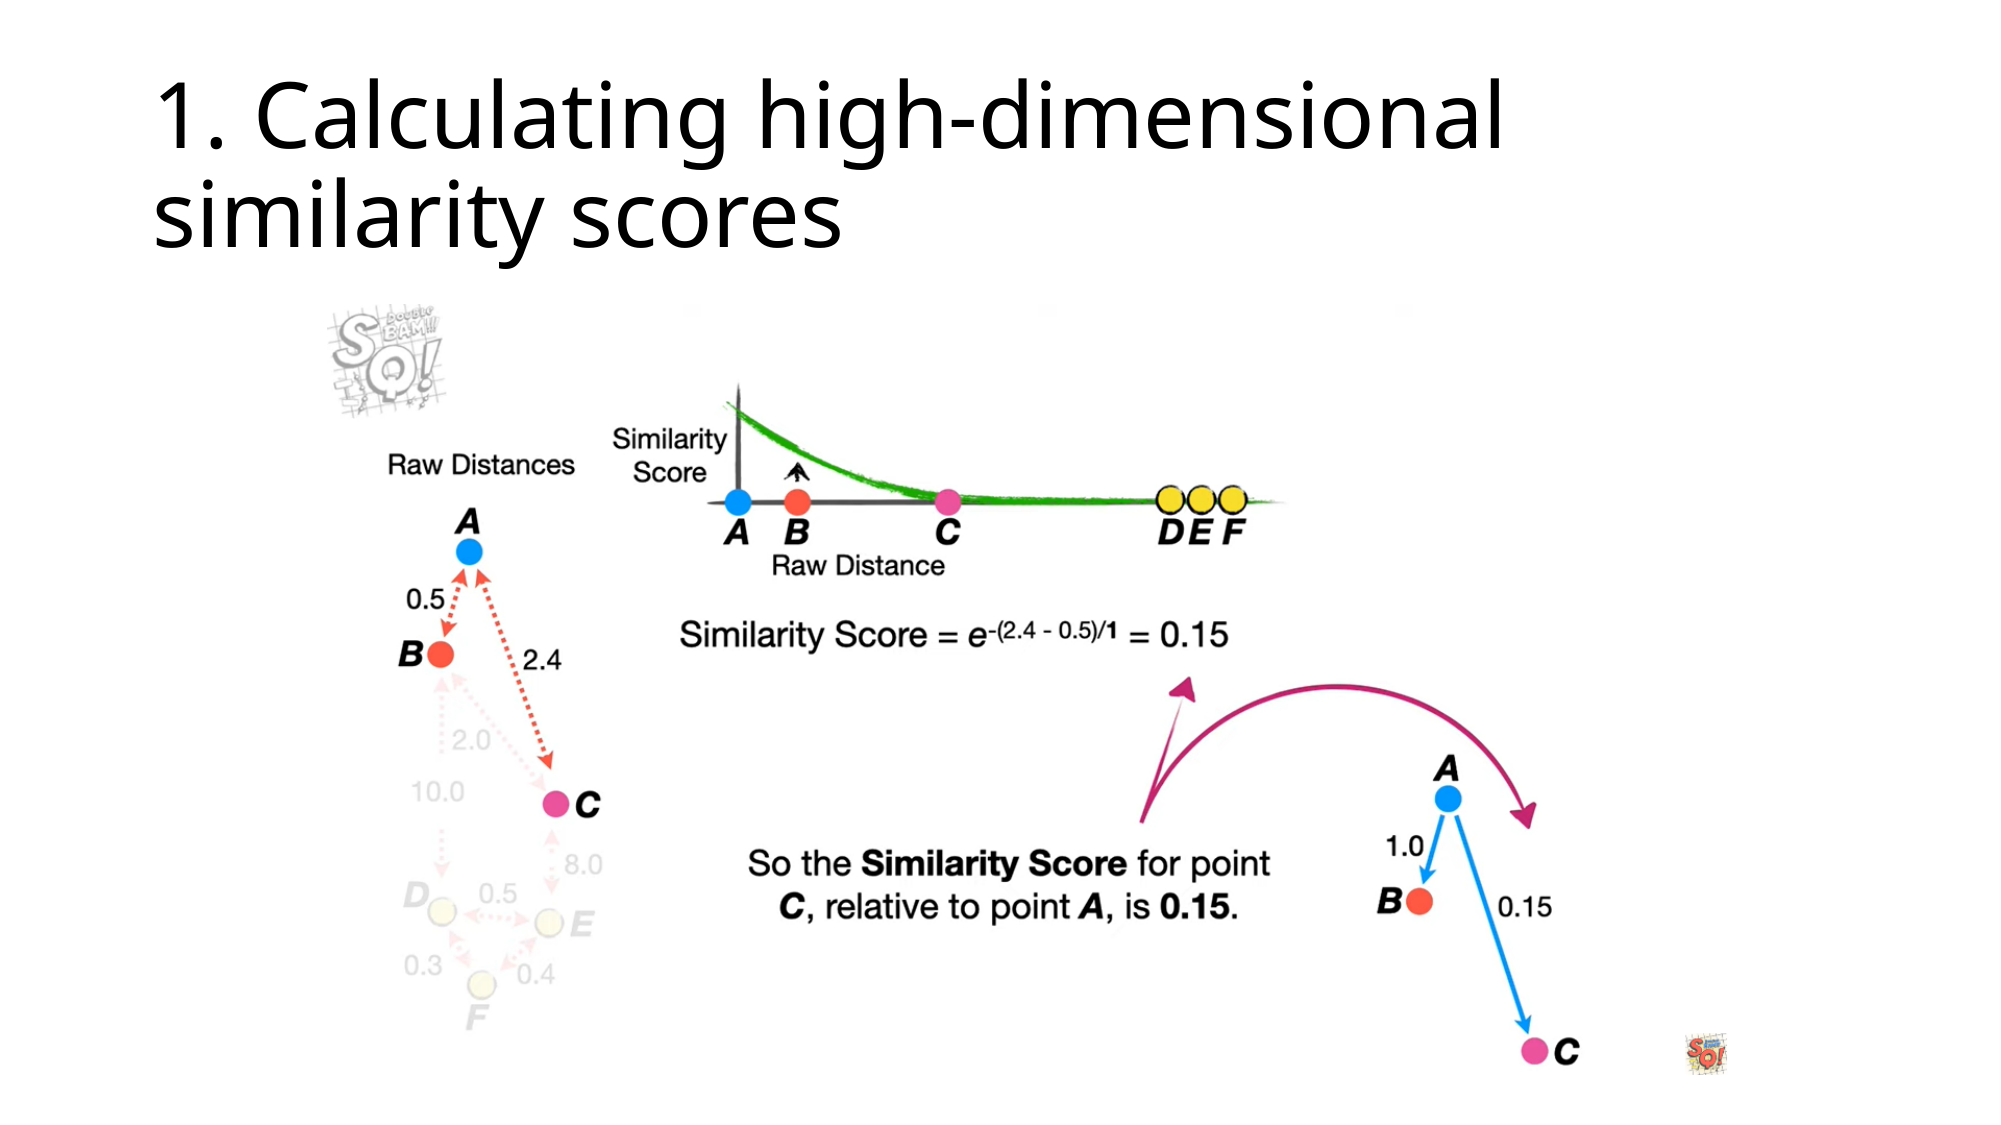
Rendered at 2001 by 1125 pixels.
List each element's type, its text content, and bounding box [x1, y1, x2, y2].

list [327, 304, 1751, 1100]
title 1. Calculating high-dimensional similarity scores [137, 59, 1863, 278]
